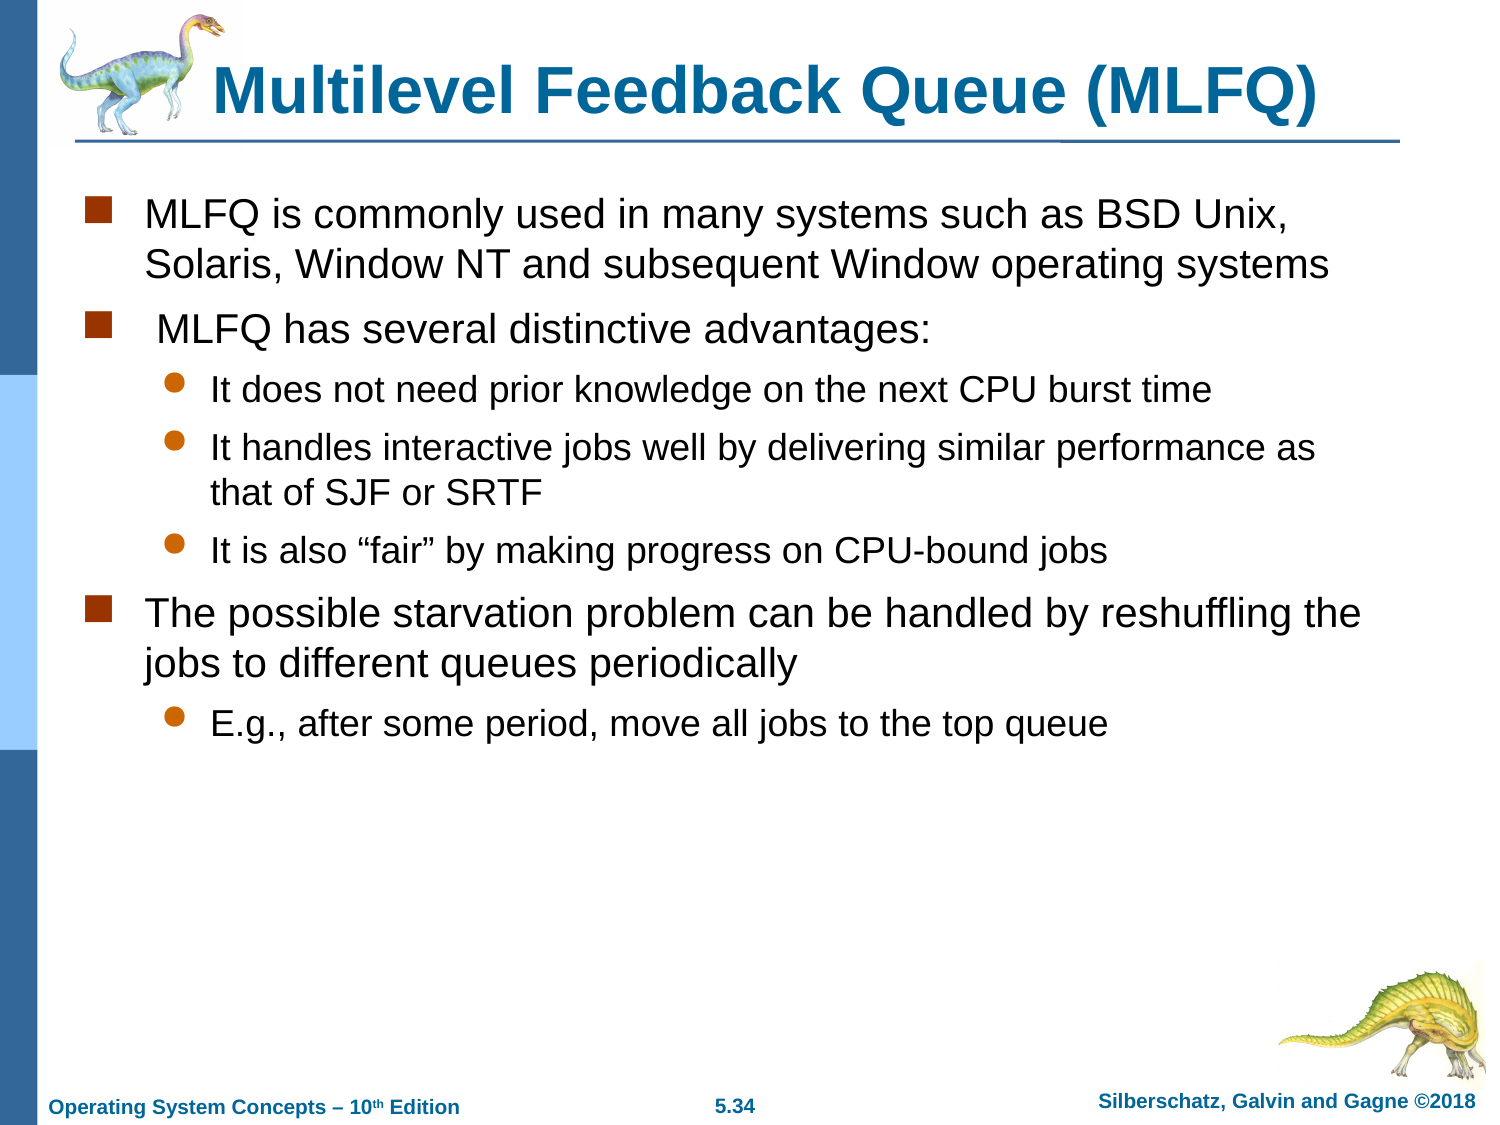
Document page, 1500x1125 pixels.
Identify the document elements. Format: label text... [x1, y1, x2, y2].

picture [46, 0, 243, 149]
list MLFQ is commonly used in many systems such as BSD Unix, Solaris, Window NT and subsequent Window operating systems MLFQ has several distinctive advantages: It does not need prior knowledge on the next CPU burst time It handles interactive jobs well by delivering similar performance as that of SJF or SRTF It is also “fair” by making progress on CPU-bound jobs The possible starvation problem can be handled by reshuffling the jobs to different queues periodically E.g., after some period, move all jobs to the top queue [72, 179, 1379, 916]
title Multilevel Feedback Queue (MLFQ) [108, 39, 1426, 135]
picture [1275, 959, 1486, 1090]
